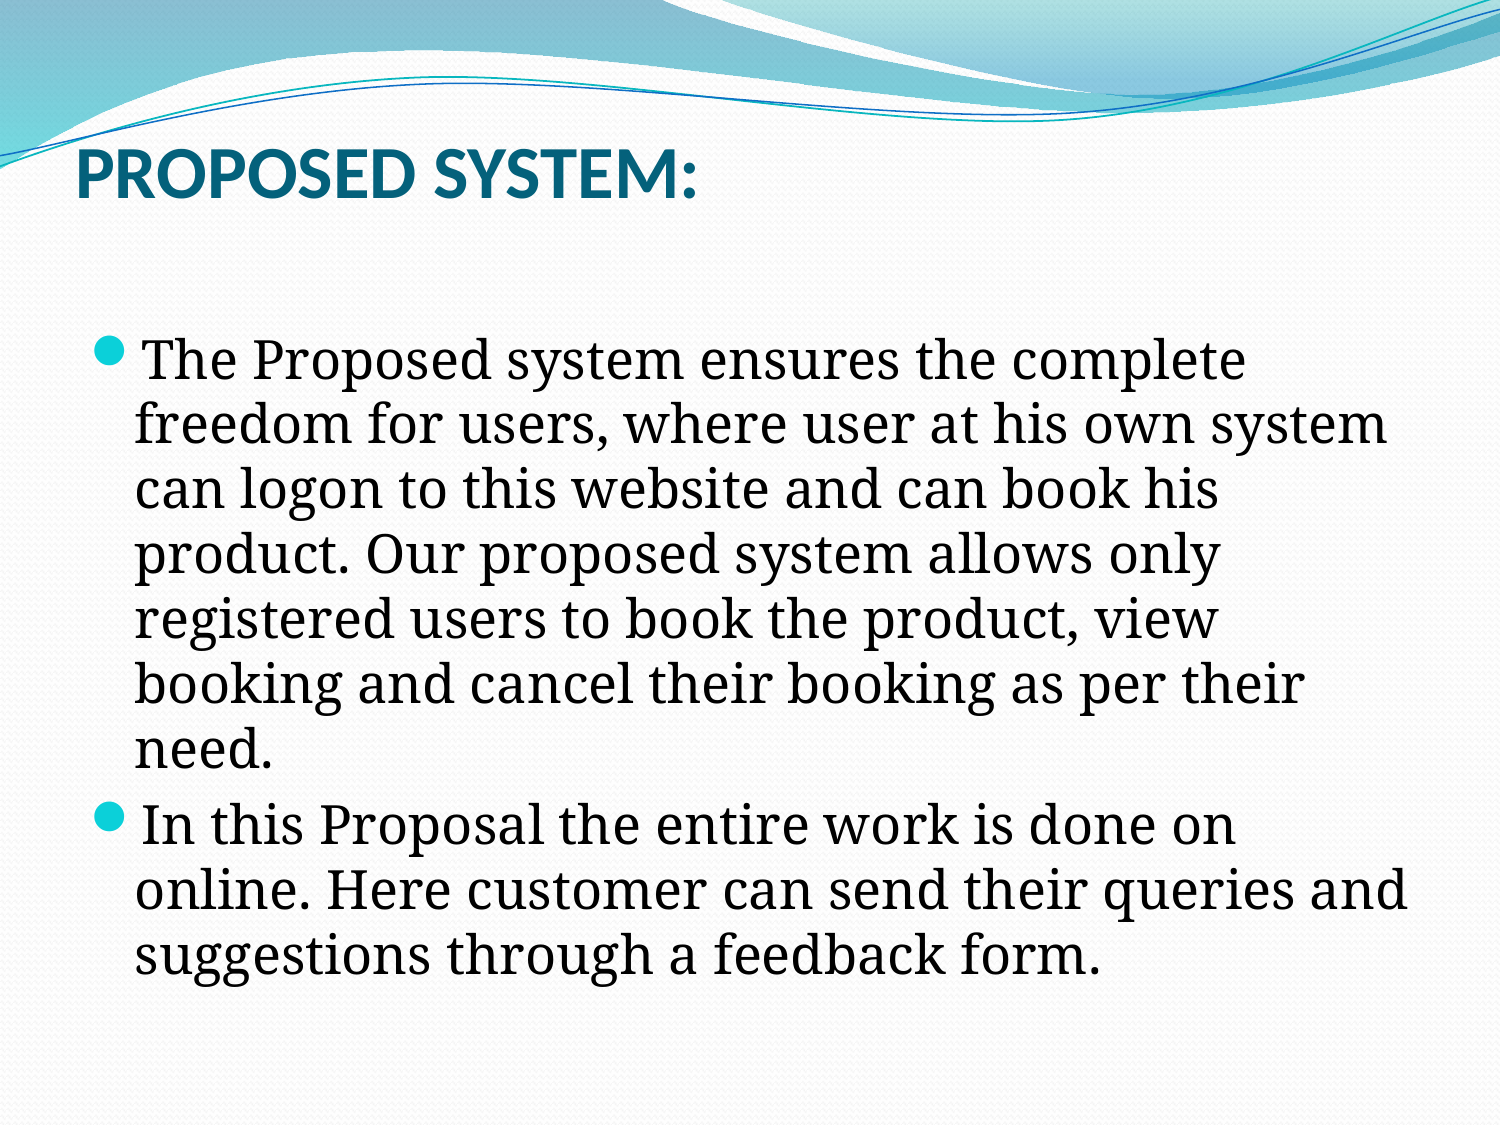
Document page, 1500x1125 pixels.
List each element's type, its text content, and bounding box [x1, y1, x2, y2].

title PROPOSED SYSTEM: [74, 115, 1426, 304]
list The Proposed system ensures the complete freedom for users, where user at his own system can logon to this website and can book his product. Our proposed system allows only registered users to book the product, view booking and cancel their booking as per their need. In this Proposal the entire work is done on online. Here customer can send their queries and suggestions through a feedback form. [74, 317, 1426, 1038]
